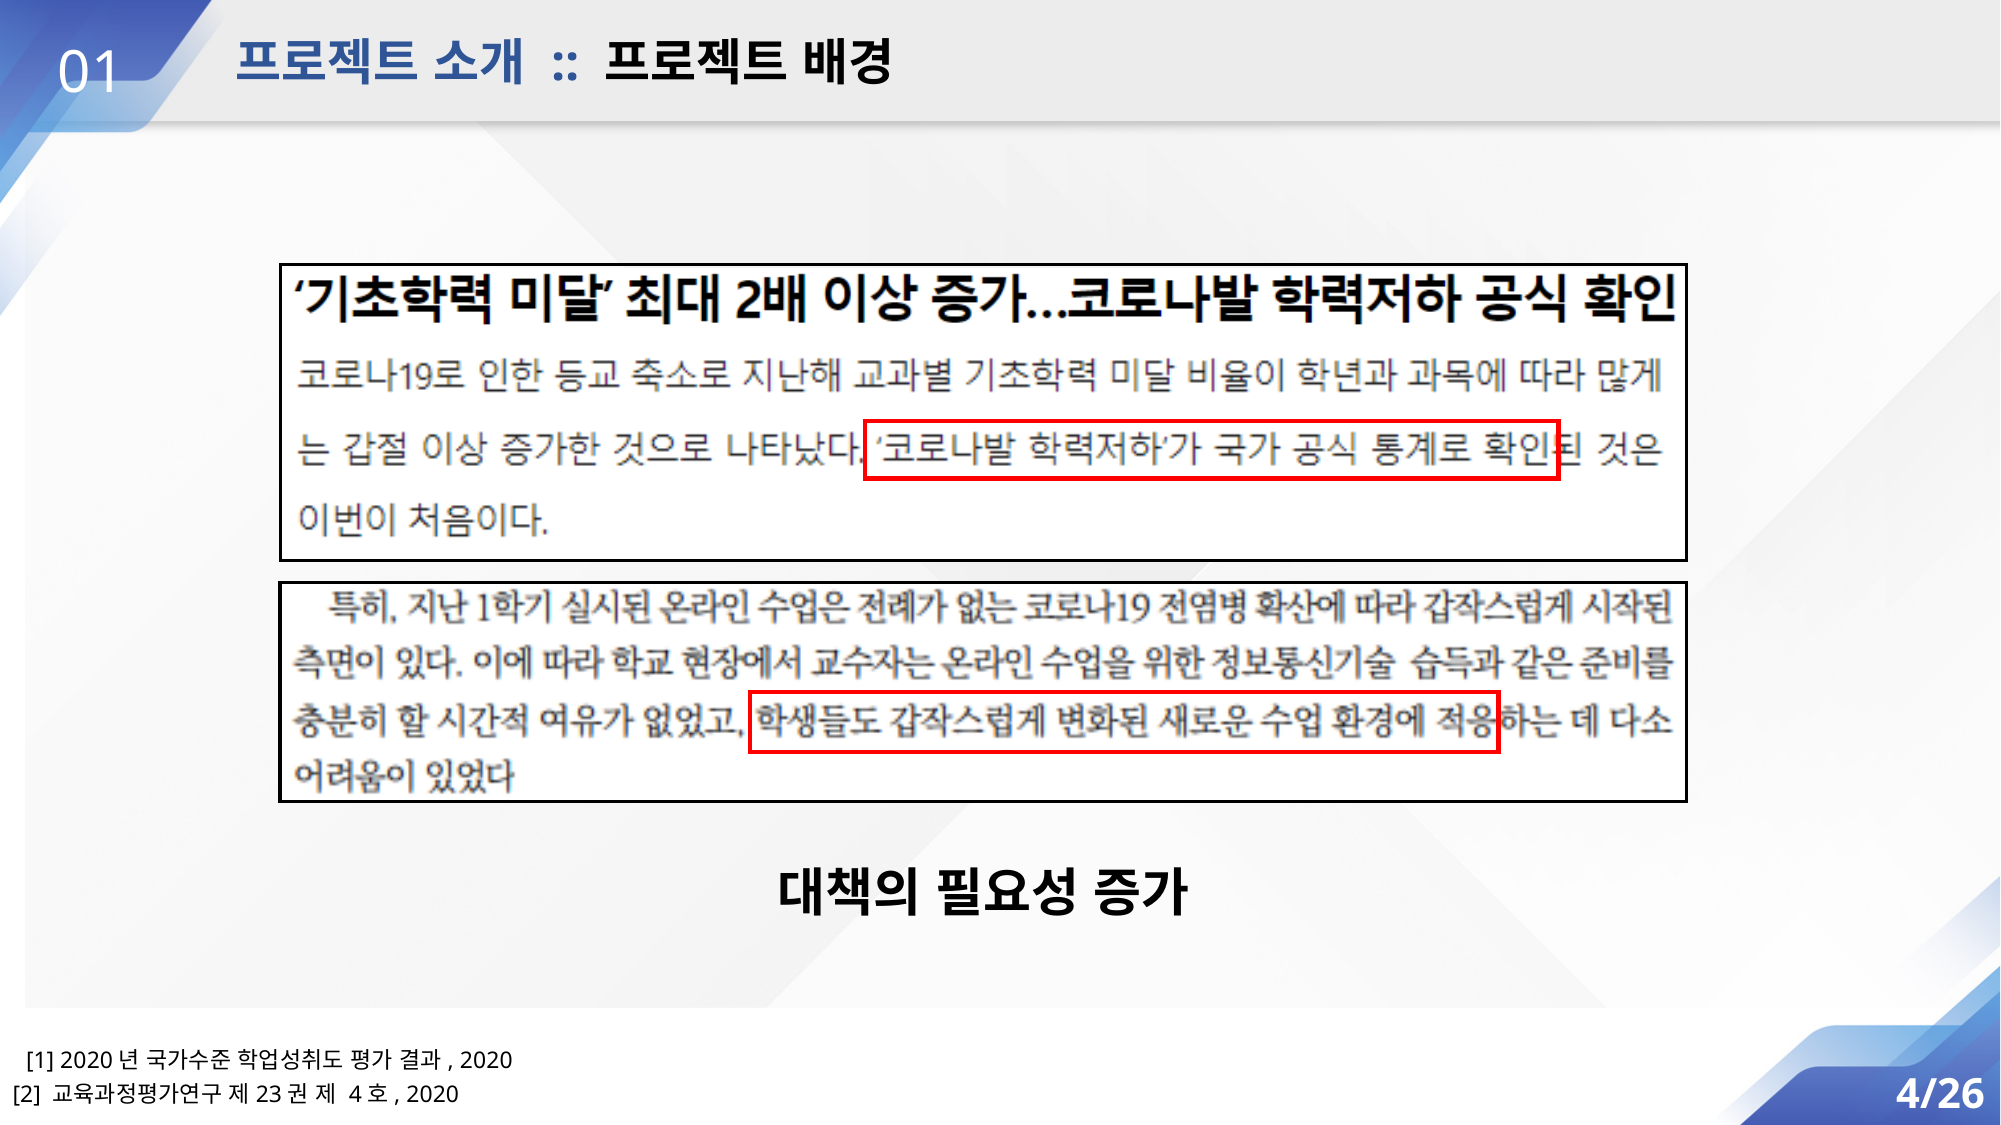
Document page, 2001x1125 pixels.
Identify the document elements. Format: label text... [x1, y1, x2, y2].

text_box 대책의 필요성 증가 [729, 851, 1237, 929]
text_box [279, 263, 1688, 562]
text_box [2] 교육과정평가연구 제23권 제 4호, 2020 [0, 1072, 475, 1115]
text_box 4/26 [1817, 1059, 2000, 1125]
text_box 01 [57, 42, 125, 106]
text_box [1] 2020년 국가수준 학업성취도 평가 결과, 2020 [11, 1037, 528, 1081]
text_box 프로젝트 소개 :: 프로젝트 배경 [220, 22, 910, 98]
picture [0, 0, 2001, 1125]
